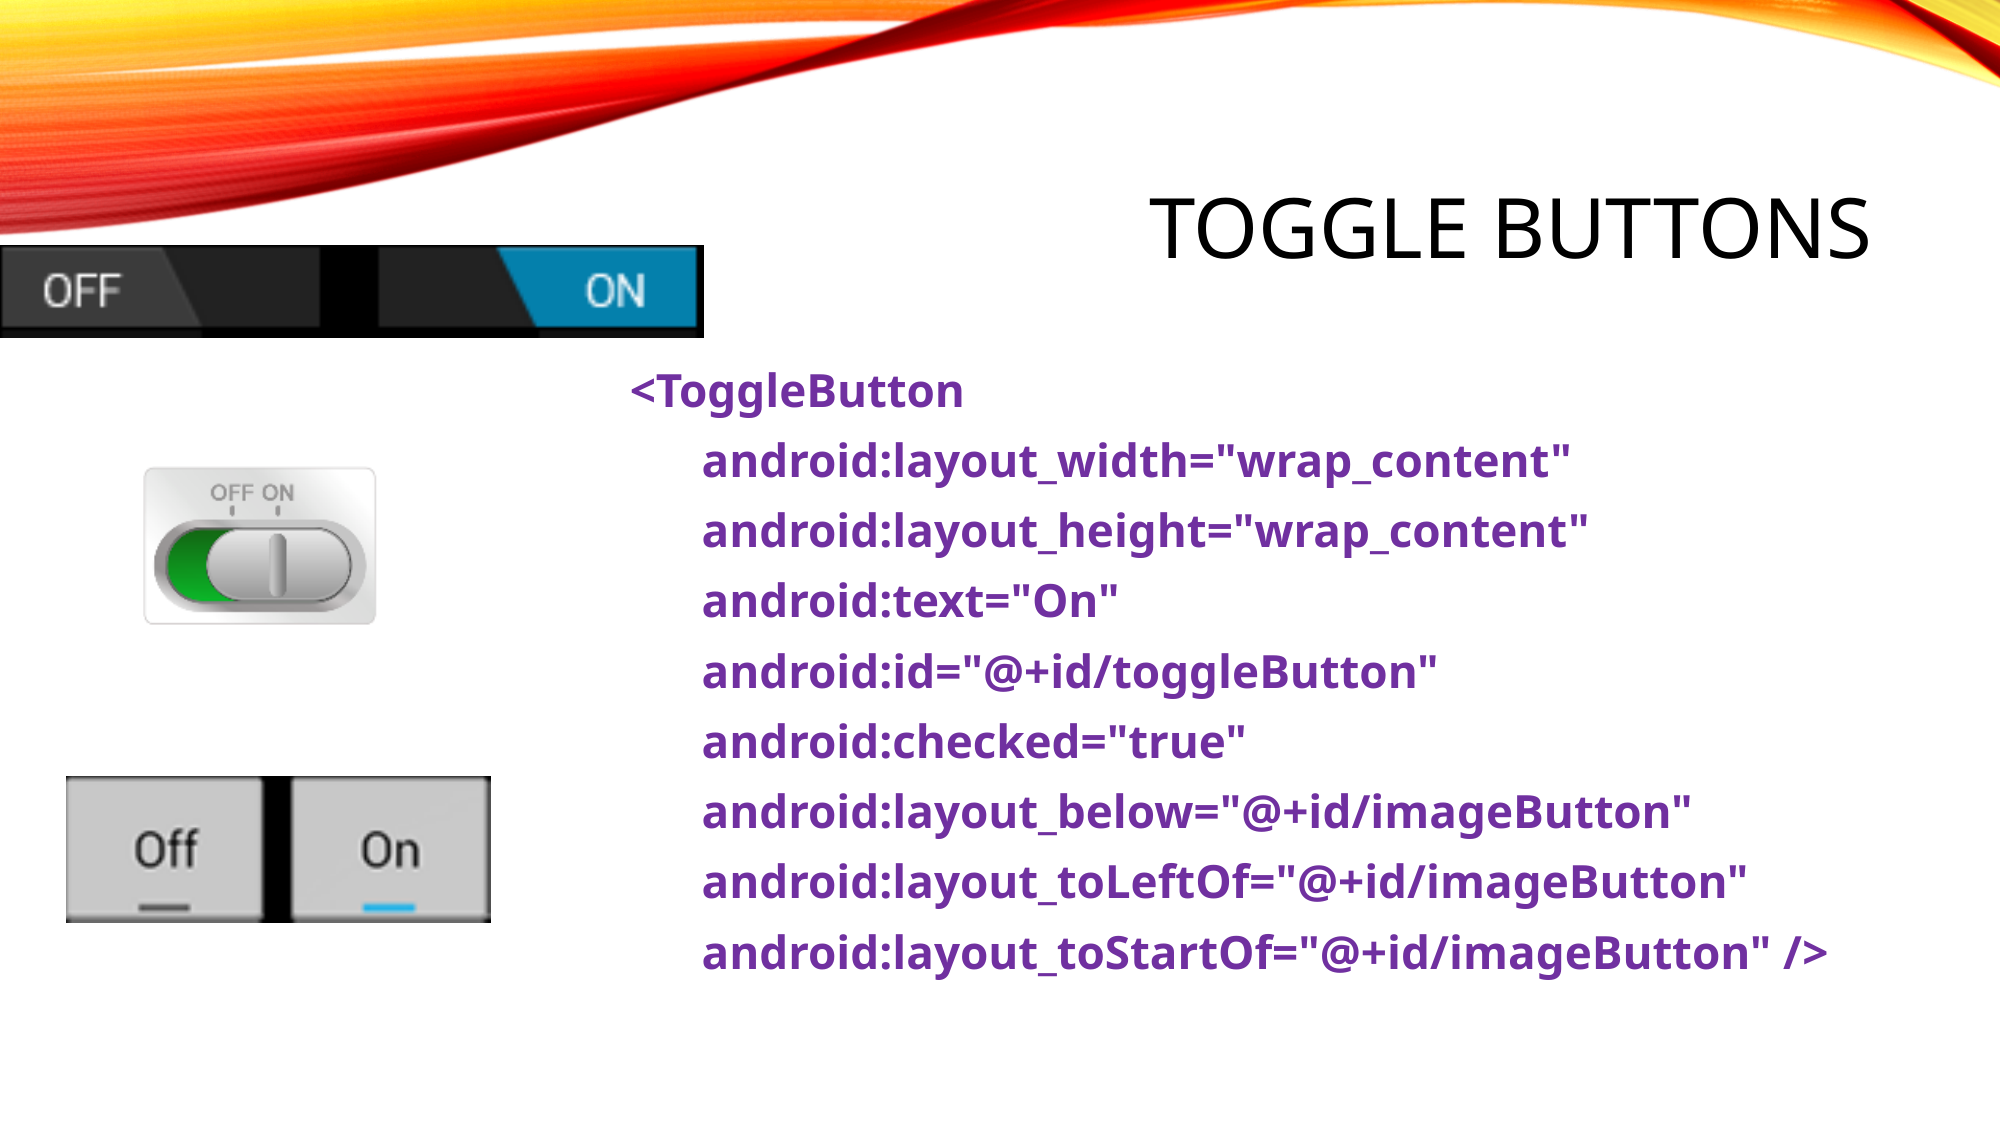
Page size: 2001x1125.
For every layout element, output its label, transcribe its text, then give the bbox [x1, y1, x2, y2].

picture [142, 429, 378, 665]
title Toggle buttons [474, 125, 1888, 338]
picture [0, 0, 2000, 237]
list <ToggleButton android:layout_width="wrap_content" android:layout_height="wrap_content" android:text="On" android:id="@+id/toggleButton" android:checked="true" android:layout_below="@+id/imageButton" android:layout_toLeftOf="@+id/imageButton" android:layout_toStartOf="@+id/imageButton" /> [614, 360, 1888, 1021]
picture [0, 245, 704, 338]
picture [66, 776, 491, 923]
